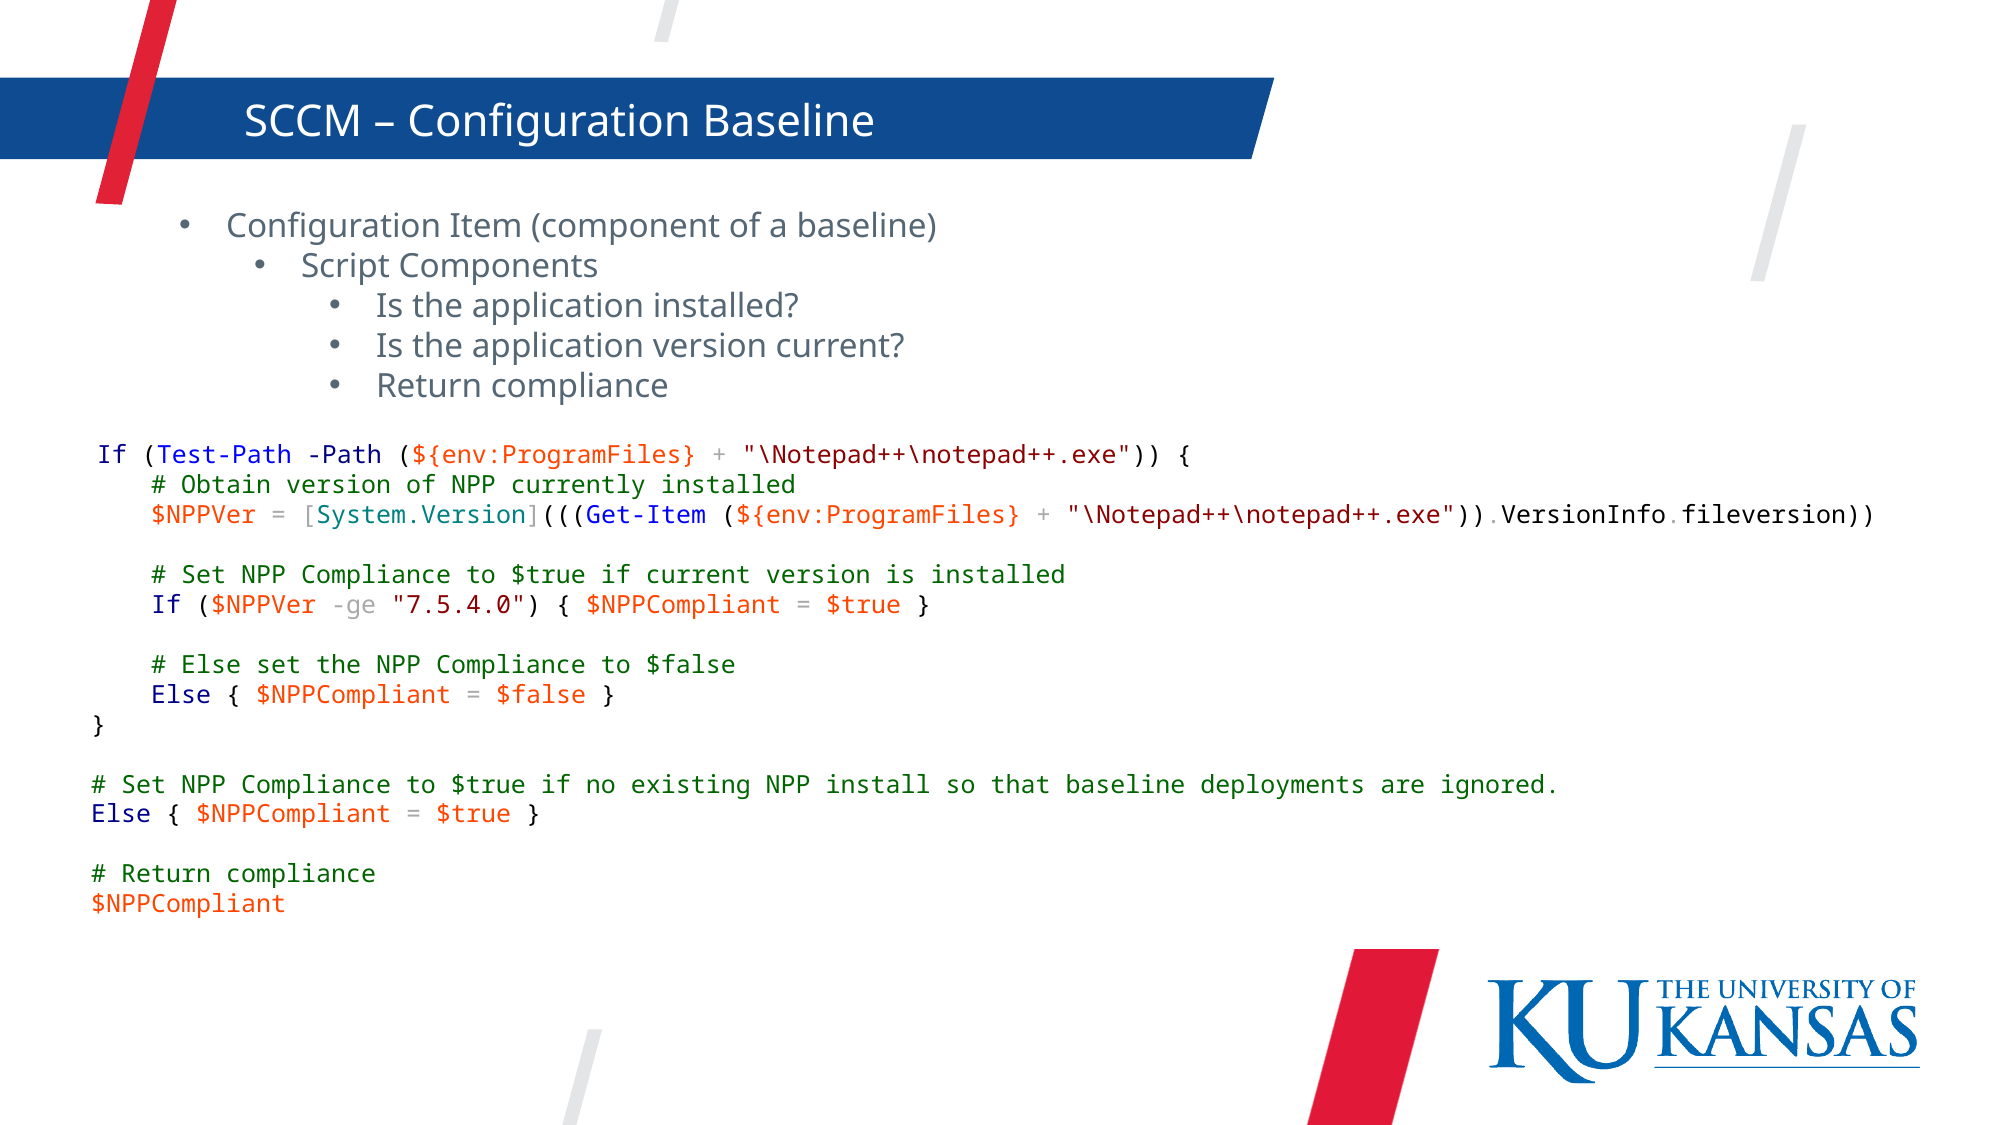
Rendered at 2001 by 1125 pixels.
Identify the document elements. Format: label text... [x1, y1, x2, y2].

text_box SCCM – Configuration Baseline [229, 85, 1144, 153]
picture [1205, 947, 1928, 1125]
text_box If (Test-Path -Path (${env:ProgramFiles} + "\Notepad++\notepad++.exe")) { # Obtain version of NPP currently installed $NPPVer = [System.Version](((Get-Item (${env:ProgramFiles} + "\Notepad++\notepad++.exe")).VersionInfo.fileversion)) # Set NPP Compliance to $true if current version is installed If ($NPPVer -ge "7.5.4.0") { $NPPCompliant = $true } # Else set the NPP Compliance to $false Else { $NPPCompliant = $false } } # Set NPP Compliance to $true if no existing NPP install so that baseline deployments are ignored. Else { $NPPCompliant = $true } # Return compliance $NPPCompliant [76, 431, 1969, 926]
text_box Configuration Item (component of a baseline) Script Components Is the application installed? Is the application version current? Return compliance [164, 197, 1686, 412]
text_box [652, 0, 681, 44]
text_box [1749, 123, 1808, 283]
text_box [561, 1028, 604, 1125]
